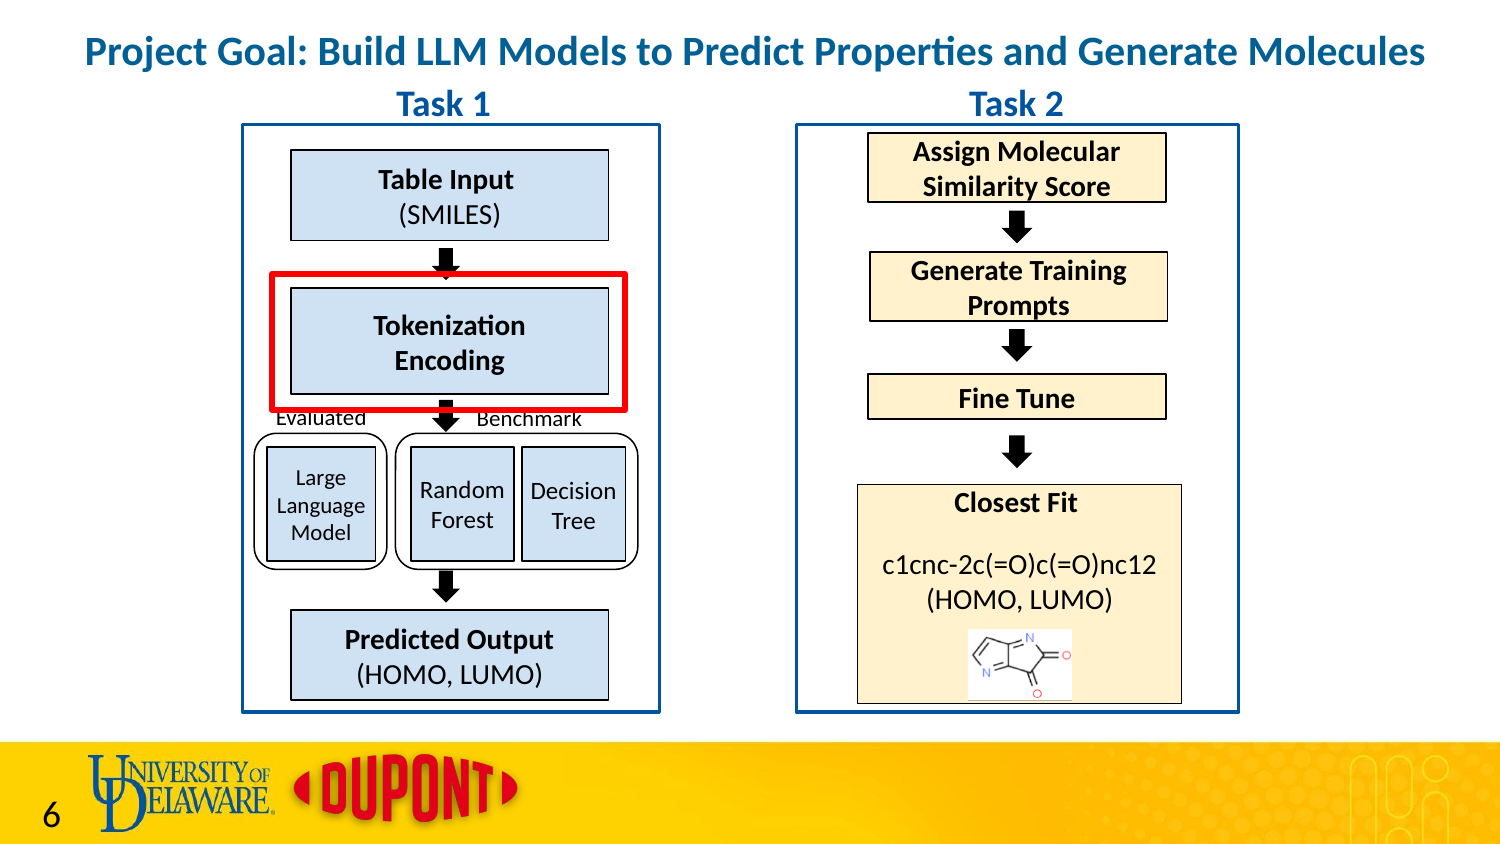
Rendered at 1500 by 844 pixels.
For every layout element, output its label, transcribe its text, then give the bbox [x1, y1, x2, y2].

text_box Task 1 [381, 79, 511, 125]
text_box Table Input (SMILES) [290, 150, 609, 241]
picture [0, 0, 1500, 844]
text_box [431, 570, 461, 603]
text_box [431, 248, 461, 274]
text_box Benchmark [450, 410, 609, 438]
text_box [242, 124, 660, 712]
text_box [395, 433, 638, 570]
text_box [1001, 210, 1033, 244]
text_box Predicted Output (HOMO, LUMO) [290, 609, 609, 701]
text_box [1001, 435, 1033, 469]
text_box Random Forest [410, 447, 514, 561]
text_box [431, 410, 450, 432]
title Project Goal: Build LLM Models to Predict Properties and Generate Molecules [49, 14, 1462, 84]
text_box Decision Tree [522, 447, 626, 562]
text_box Task 2 [954, 79, 1084, 125]
text_box 6 [2, 774, 101, 844]
text_box Generate Training Prompts [869, 252, 1168, 322]
text_box [271, 274, 626, 410]
text_box Assign Molecular Similarity Score [868, 132, 1166, 202]
text_box Large Language Model [267, 447, 376, 562]
text_box Closest Fit c1cnc-2c(=O)c(=O)nc12 (HOMO, LUMO) [857, 484, 1182, 704]
text_box [796, 124, 1239, 712]
text_box Evaluated [242, 395, 401, 436]
text_box Fine Tune [868, 373, 1166, 420]
text_box [1001, 329, 1033, 362]
text_box [254, 436, 387, 570]
